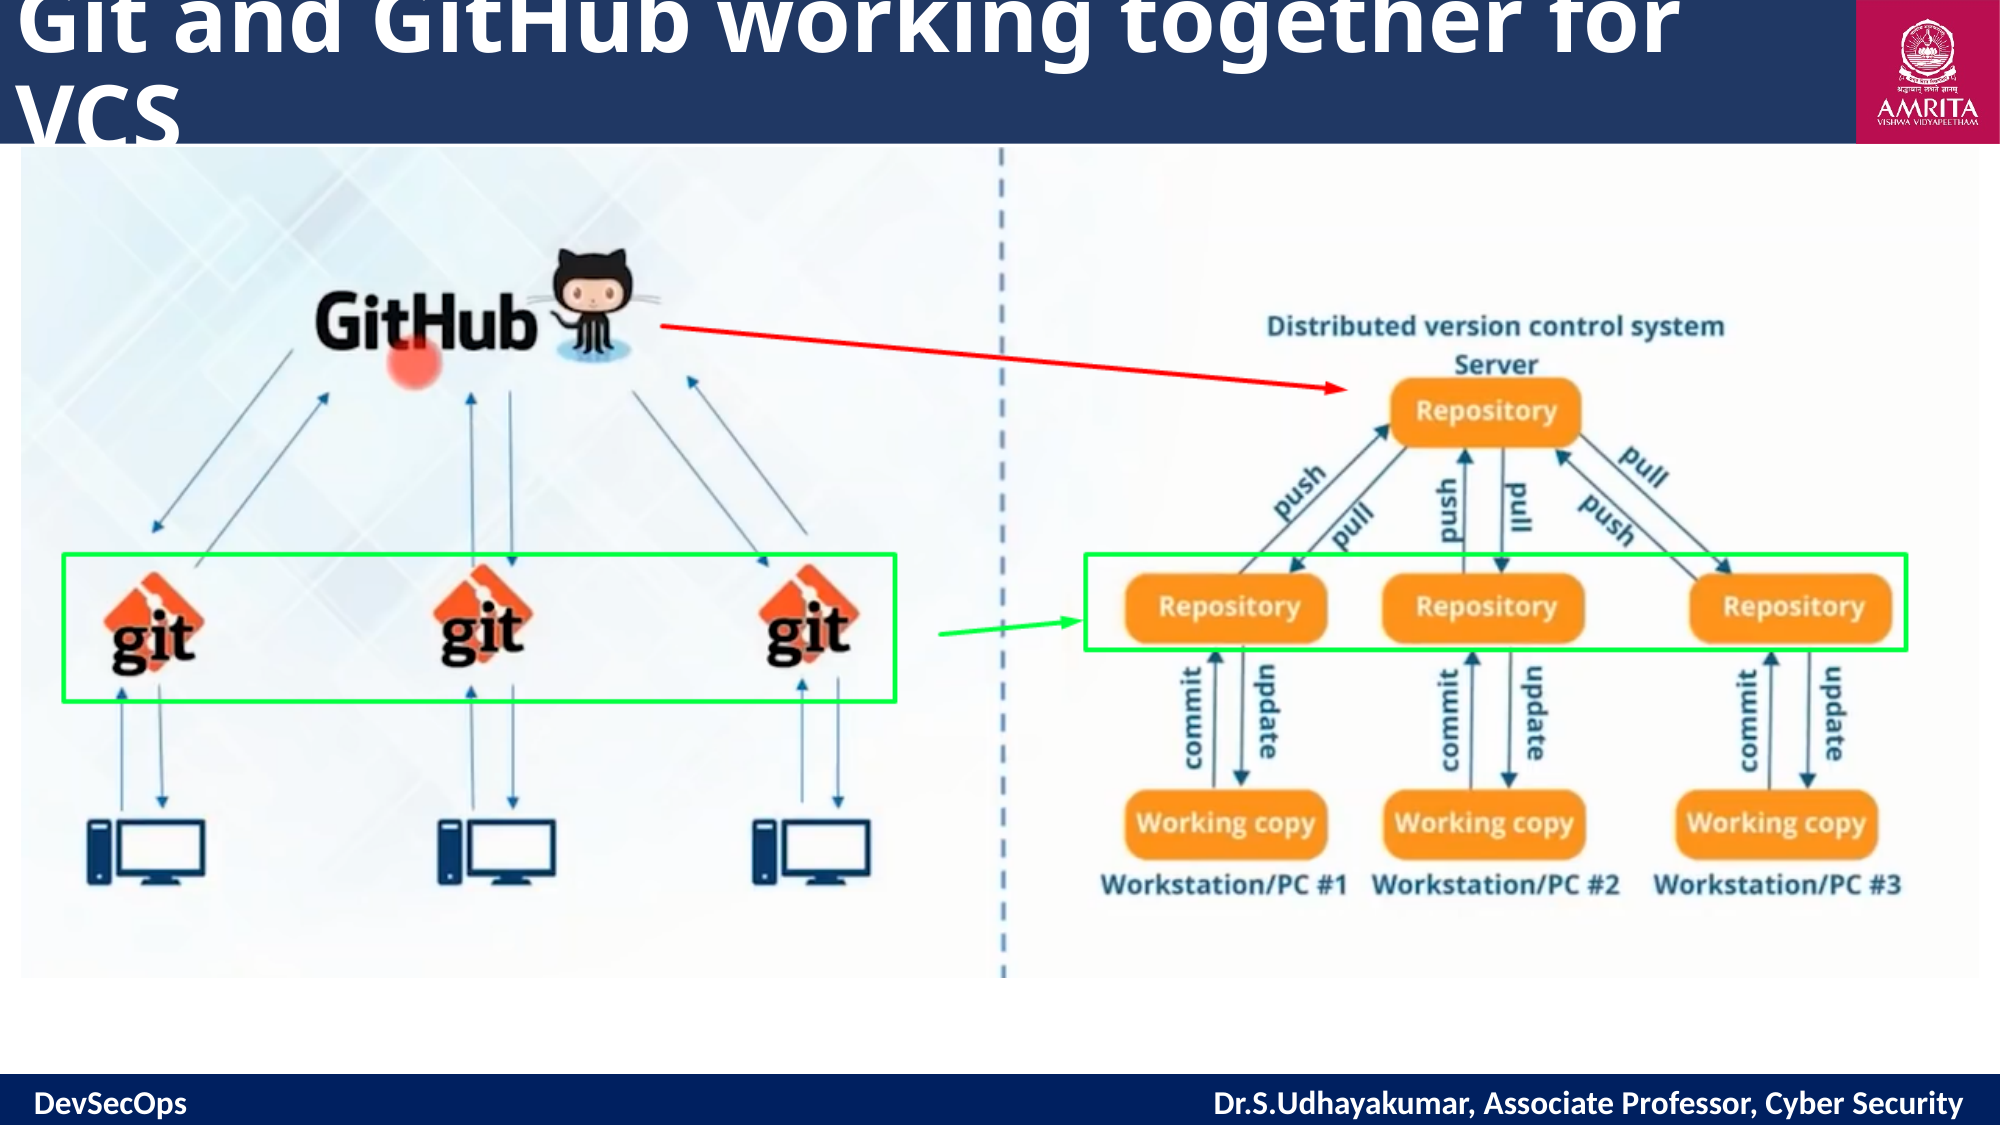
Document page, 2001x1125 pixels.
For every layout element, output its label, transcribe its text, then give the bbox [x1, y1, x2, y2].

title Git and GitHub working together for VCS [0, 0, 1857, 144]
picture [20, 147, 1979, 978]
picture [1857, 0, 2000, 144]
